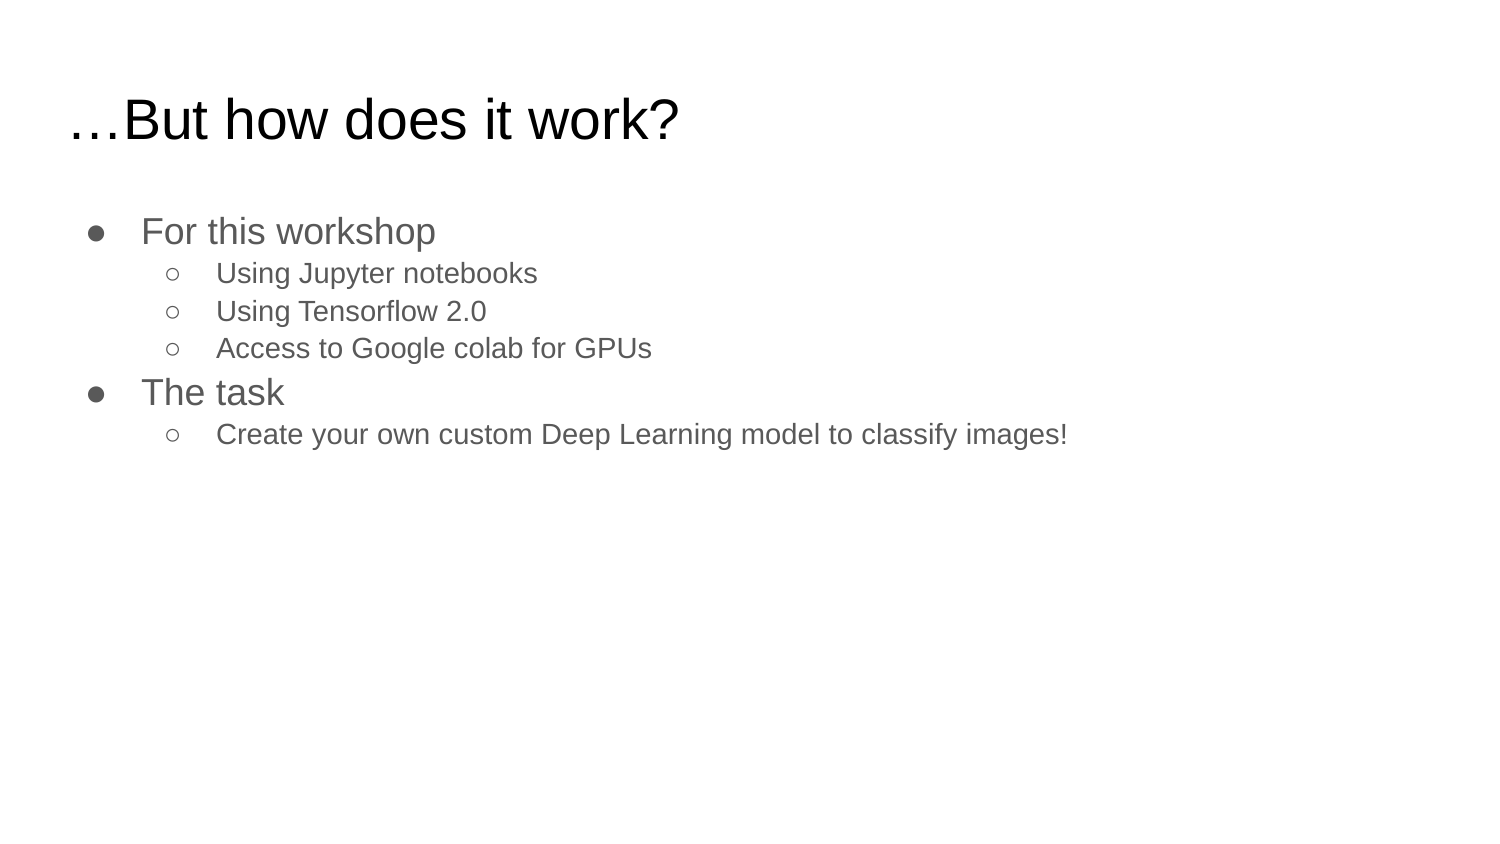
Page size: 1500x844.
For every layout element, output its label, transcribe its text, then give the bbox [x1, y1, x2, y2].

title …But how does it work? [51, 72, 1449, 167]
list For this workshop Using Jupyter notebooks Using Tensorflow 2.0 Access to Google colab for GPUs The task Create your own custom Deep Learning model to classify images! [51, 189, 1449, 750]
